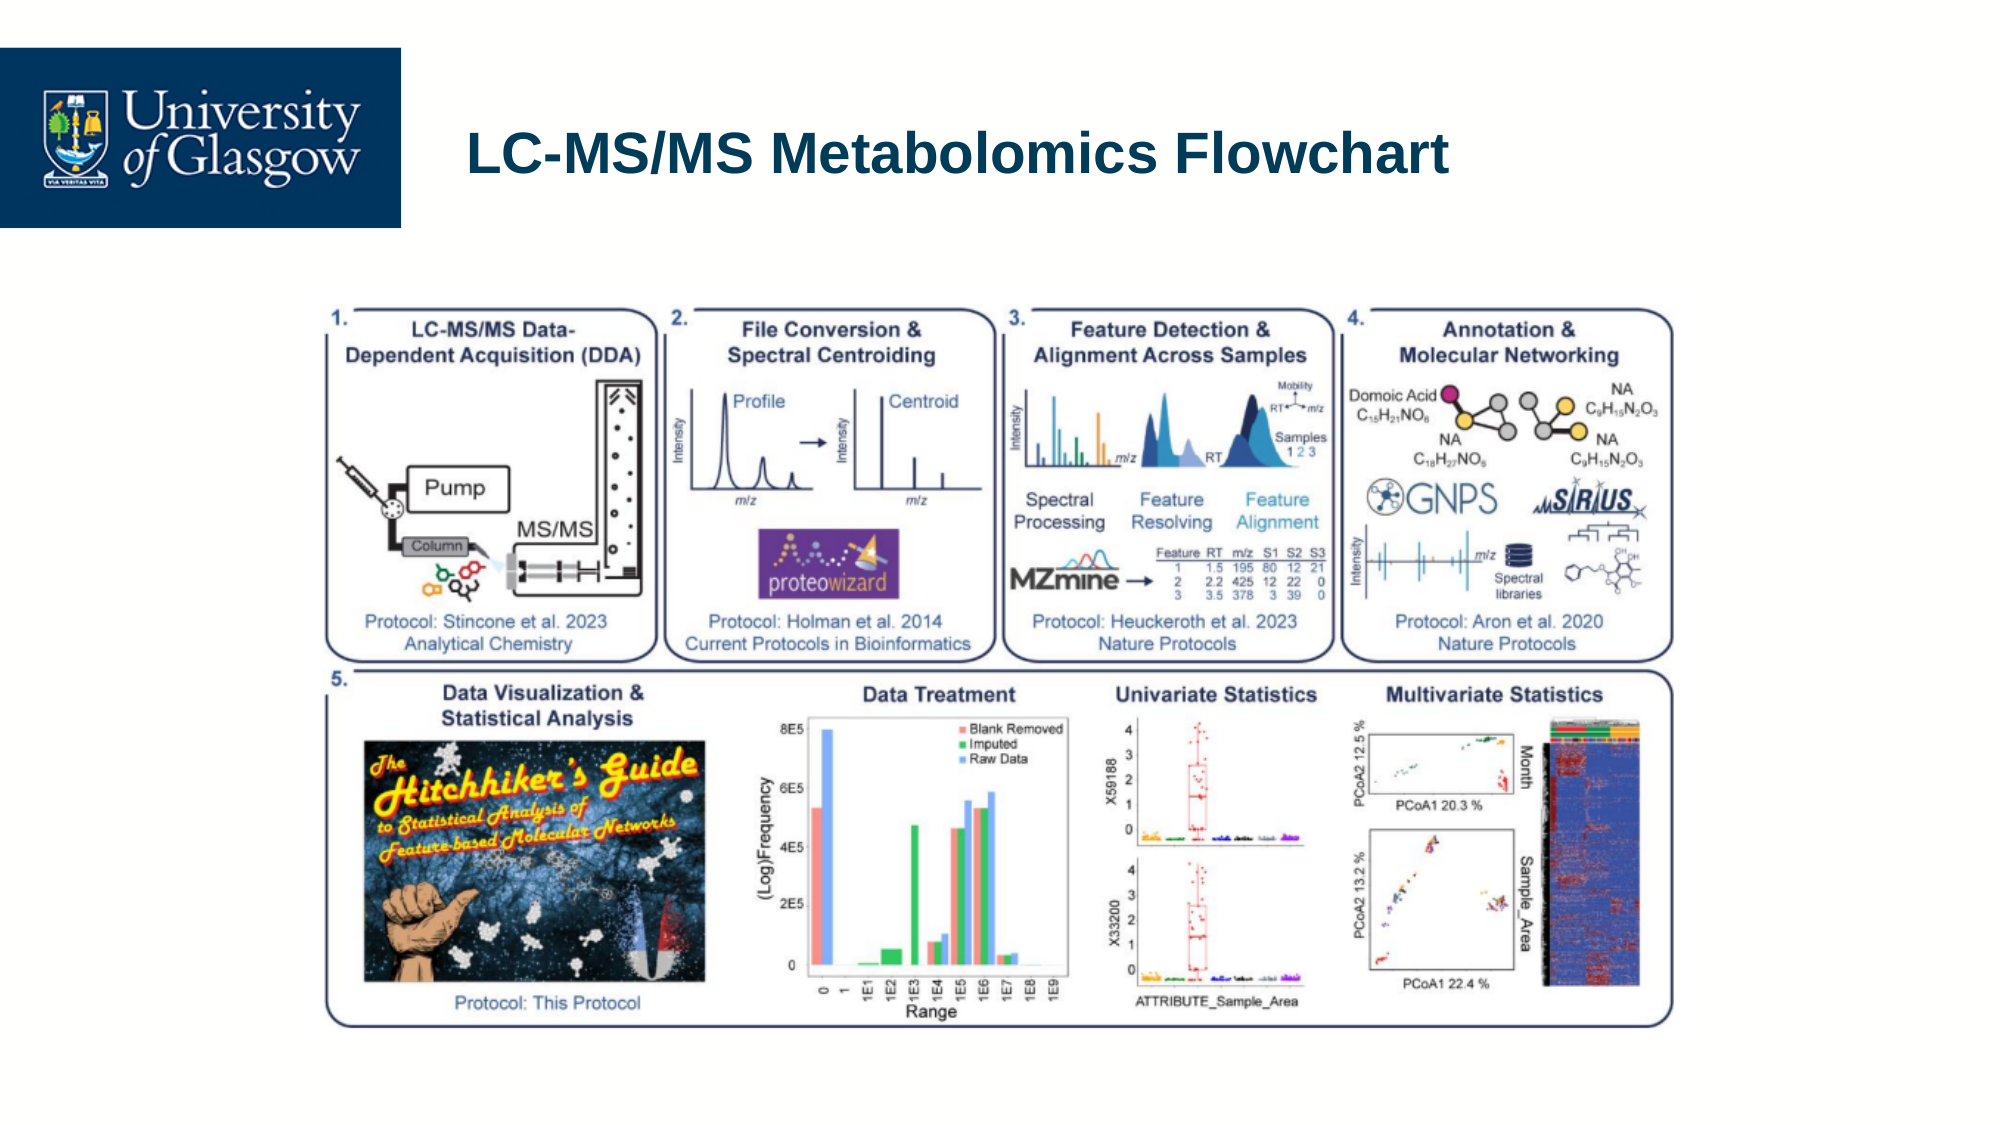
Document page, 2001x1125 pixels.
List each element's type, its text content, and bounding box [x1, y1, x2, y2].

title LC-MS/MS Metabolomics Flowchart [451, 115, 1963, 262]
picture [0, 0, 2000, 1125]
text_box [123, 263, 1221, 1010]
